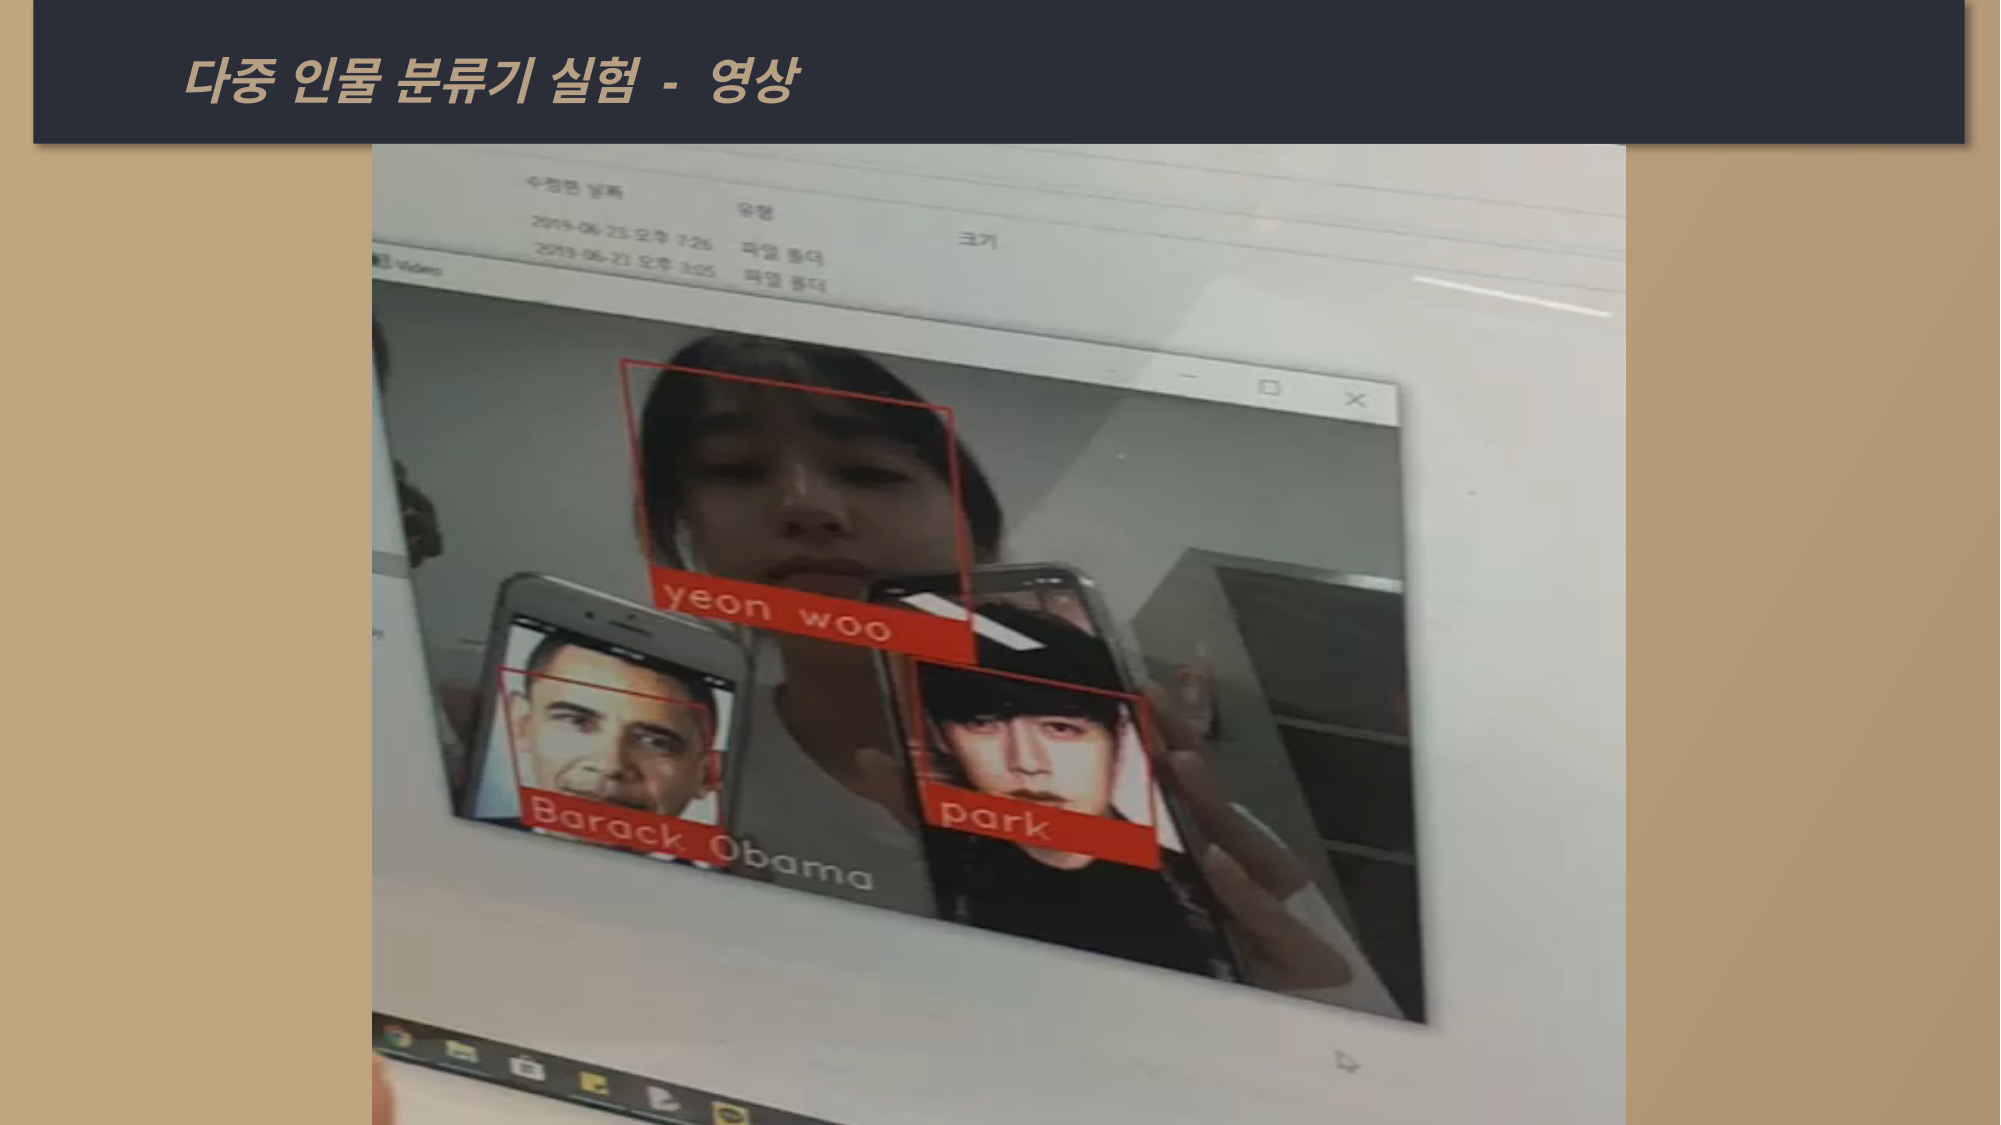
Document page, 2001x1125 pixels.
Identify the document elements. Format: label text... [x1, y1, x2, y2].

text_box 다중 인물 분류기 실험 - 영상 [179, 7, 1089, 153]
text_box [371, 143, 1627, 1125]
text_box [32, 0, 1966, 145]
